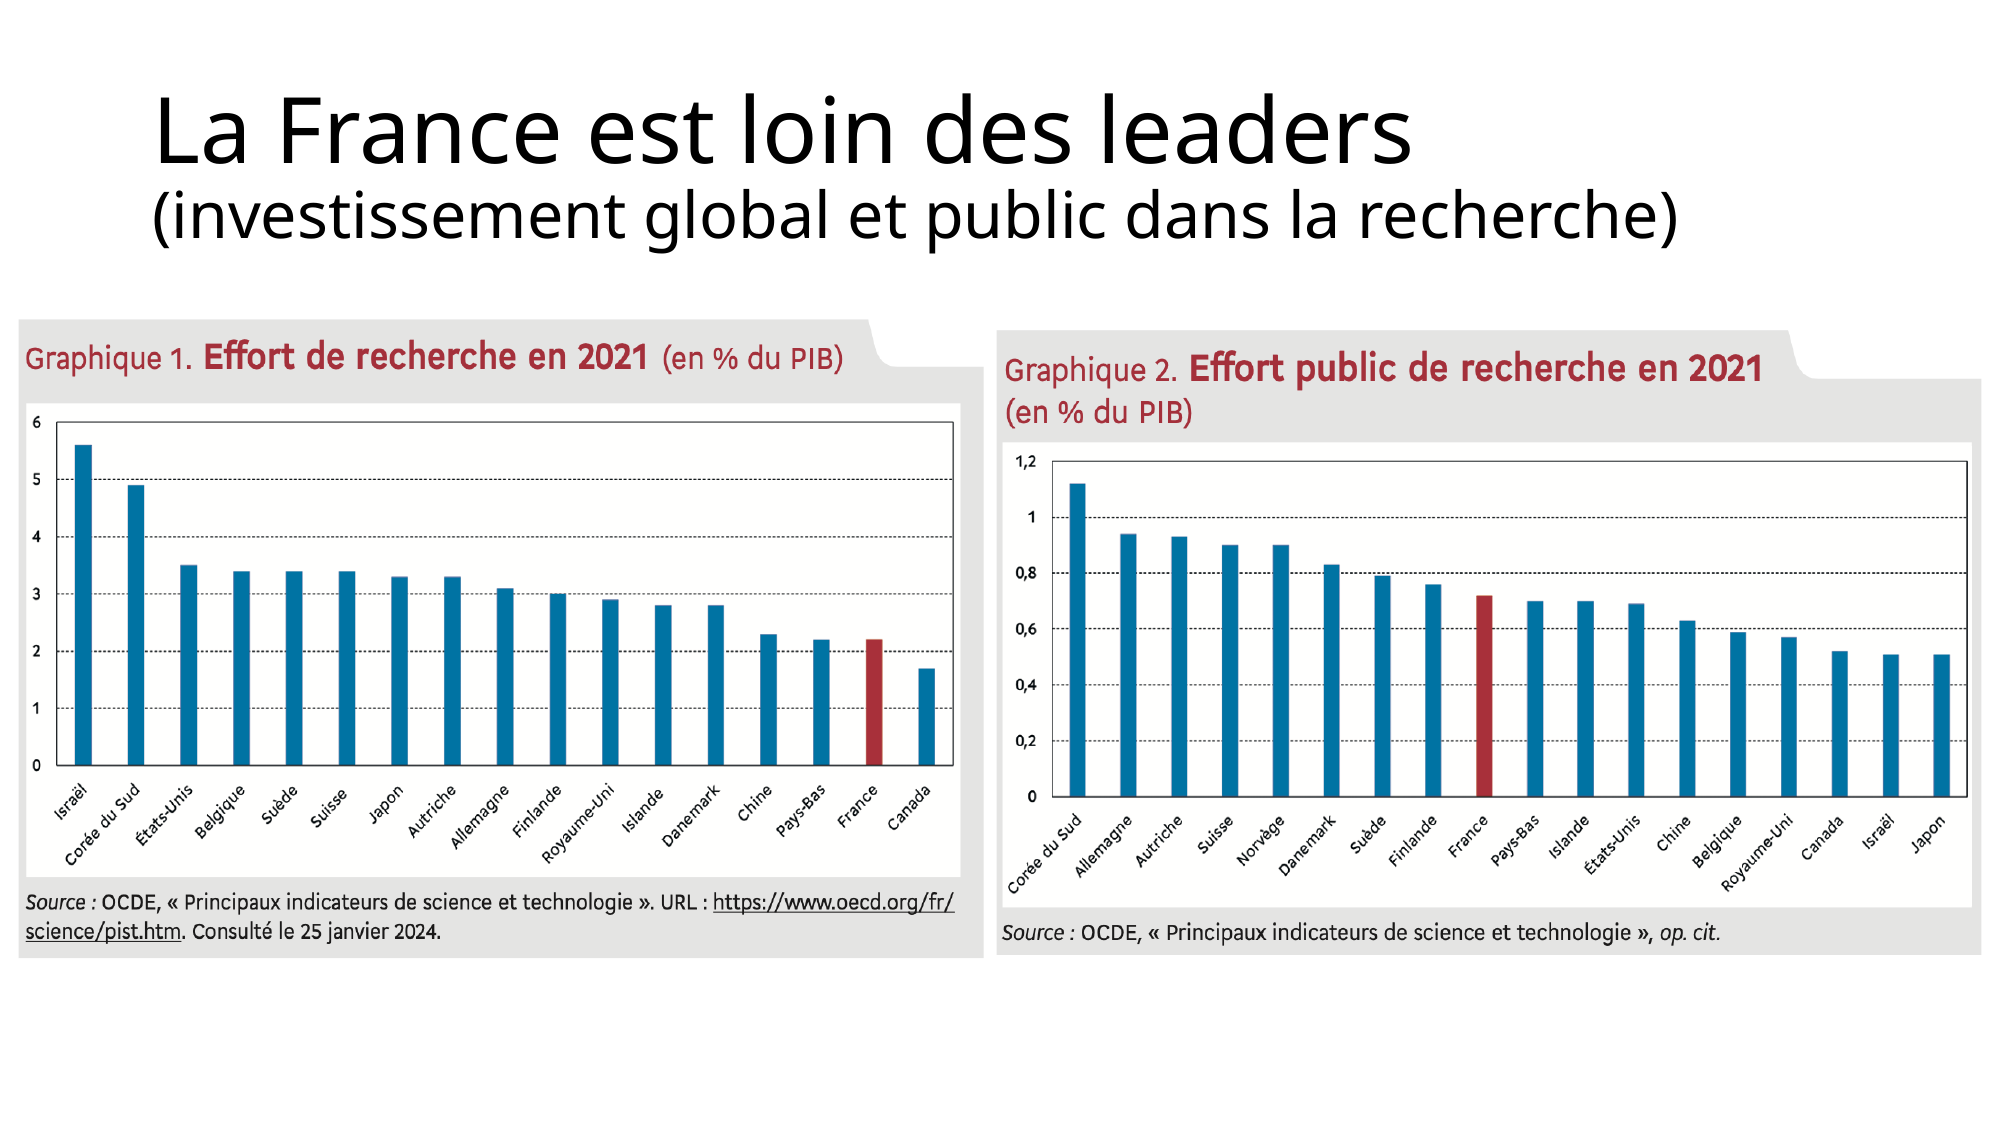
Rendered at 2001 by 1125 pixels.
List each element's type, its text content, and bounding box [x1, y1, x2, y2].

picture [18, 315, 985, 982]
picture [996, 315, 1982, 956]
title La France est loin des leaders (investissement global et public dans la recherche) [137, 59, 1863, 278]
